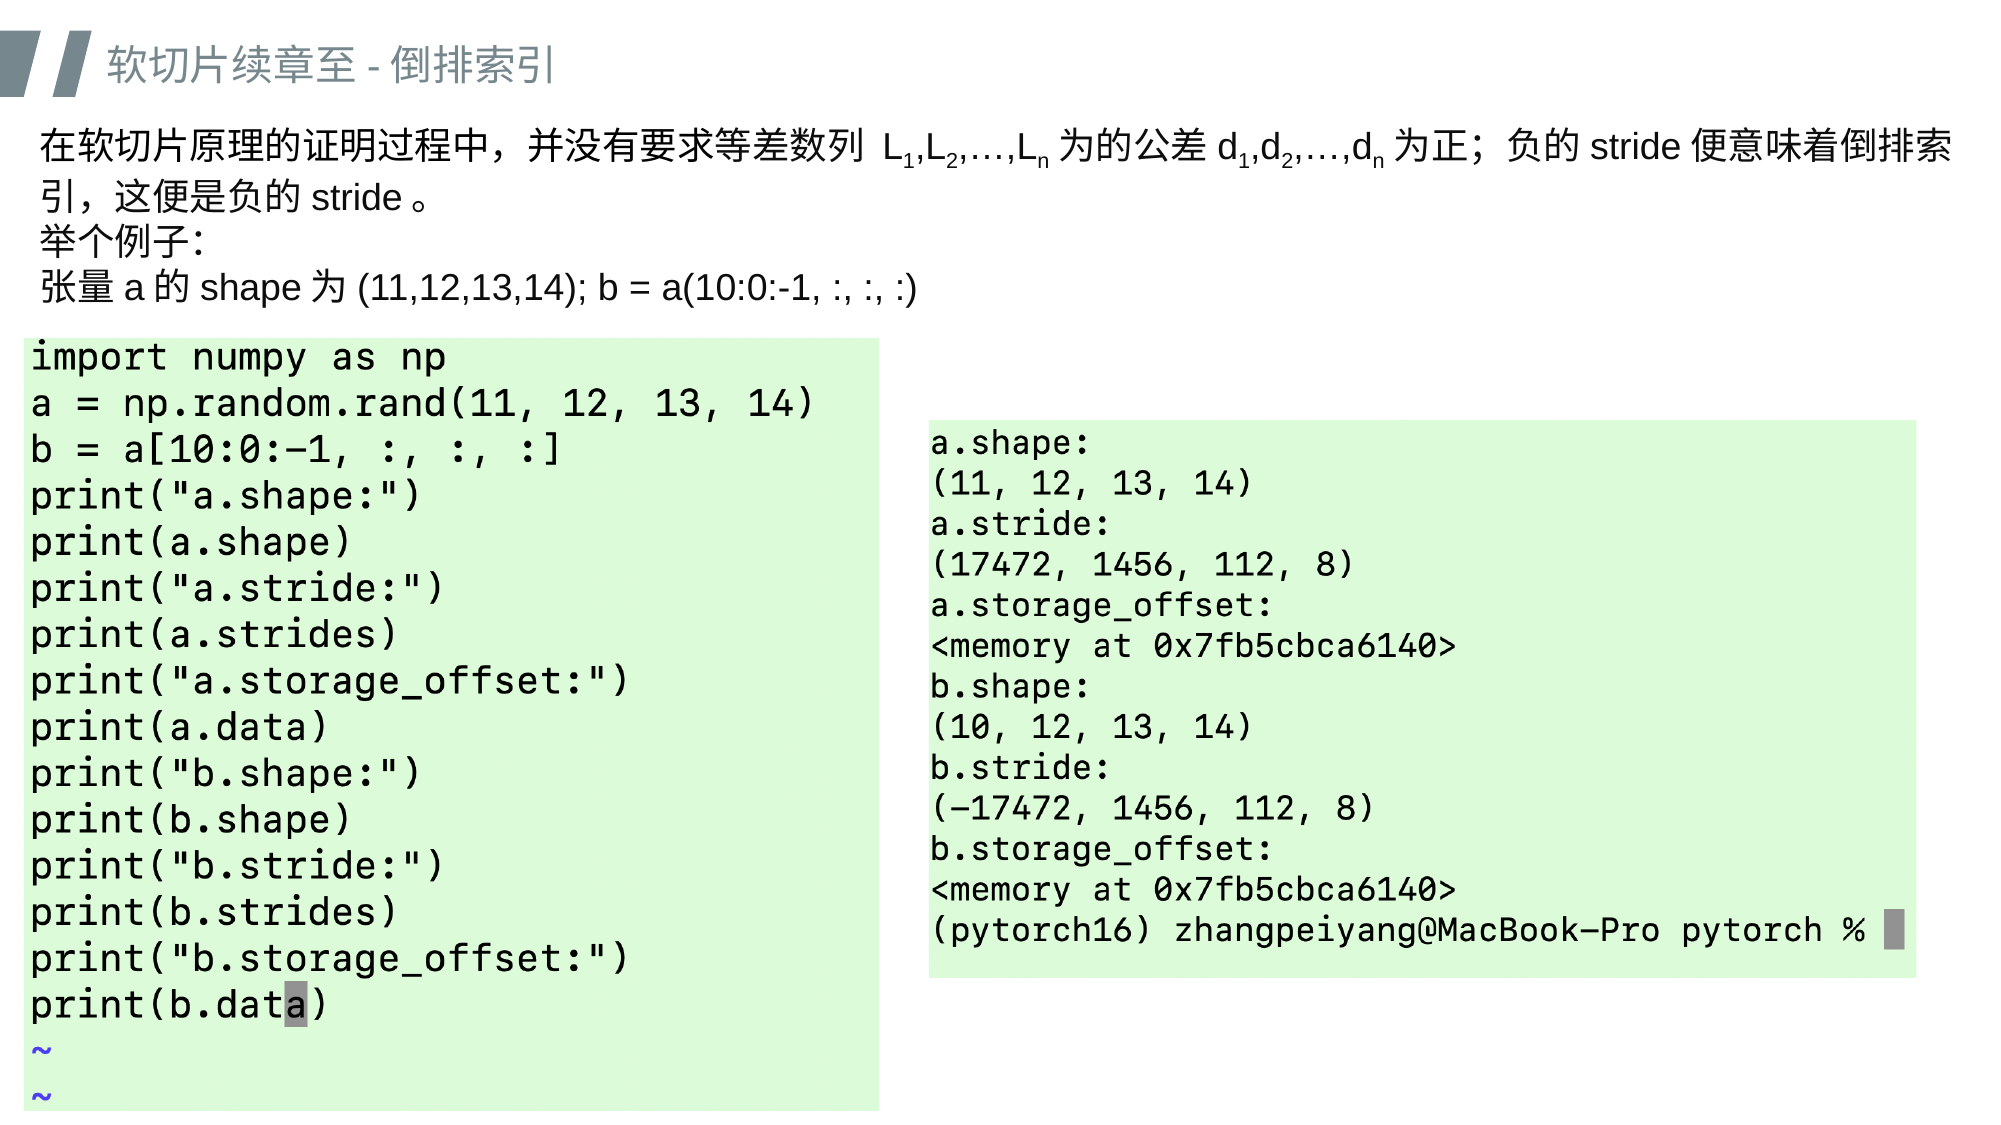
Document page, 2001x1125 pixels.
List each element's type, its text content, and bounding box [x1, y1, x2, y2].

text_box 在软切片原理的证明过程中，并没有要求等差数列 L1,L2,…,Ln为的公差d1,d2,…,dn为正；负的stride便意味着倒排索引，这便是负的stride。 举个例子： 张量a的shape为(11,12,13,14); b = a(10:0:-1, :, :, :) [24, 114, 2000, 406]
picture [928, 420, 1917, 978]
picture [24, 338, 879, 1111]
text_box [0, 27, 92, 97]
text_box 软切片续章至-倒排索引 [91, 26, 599, 96]
